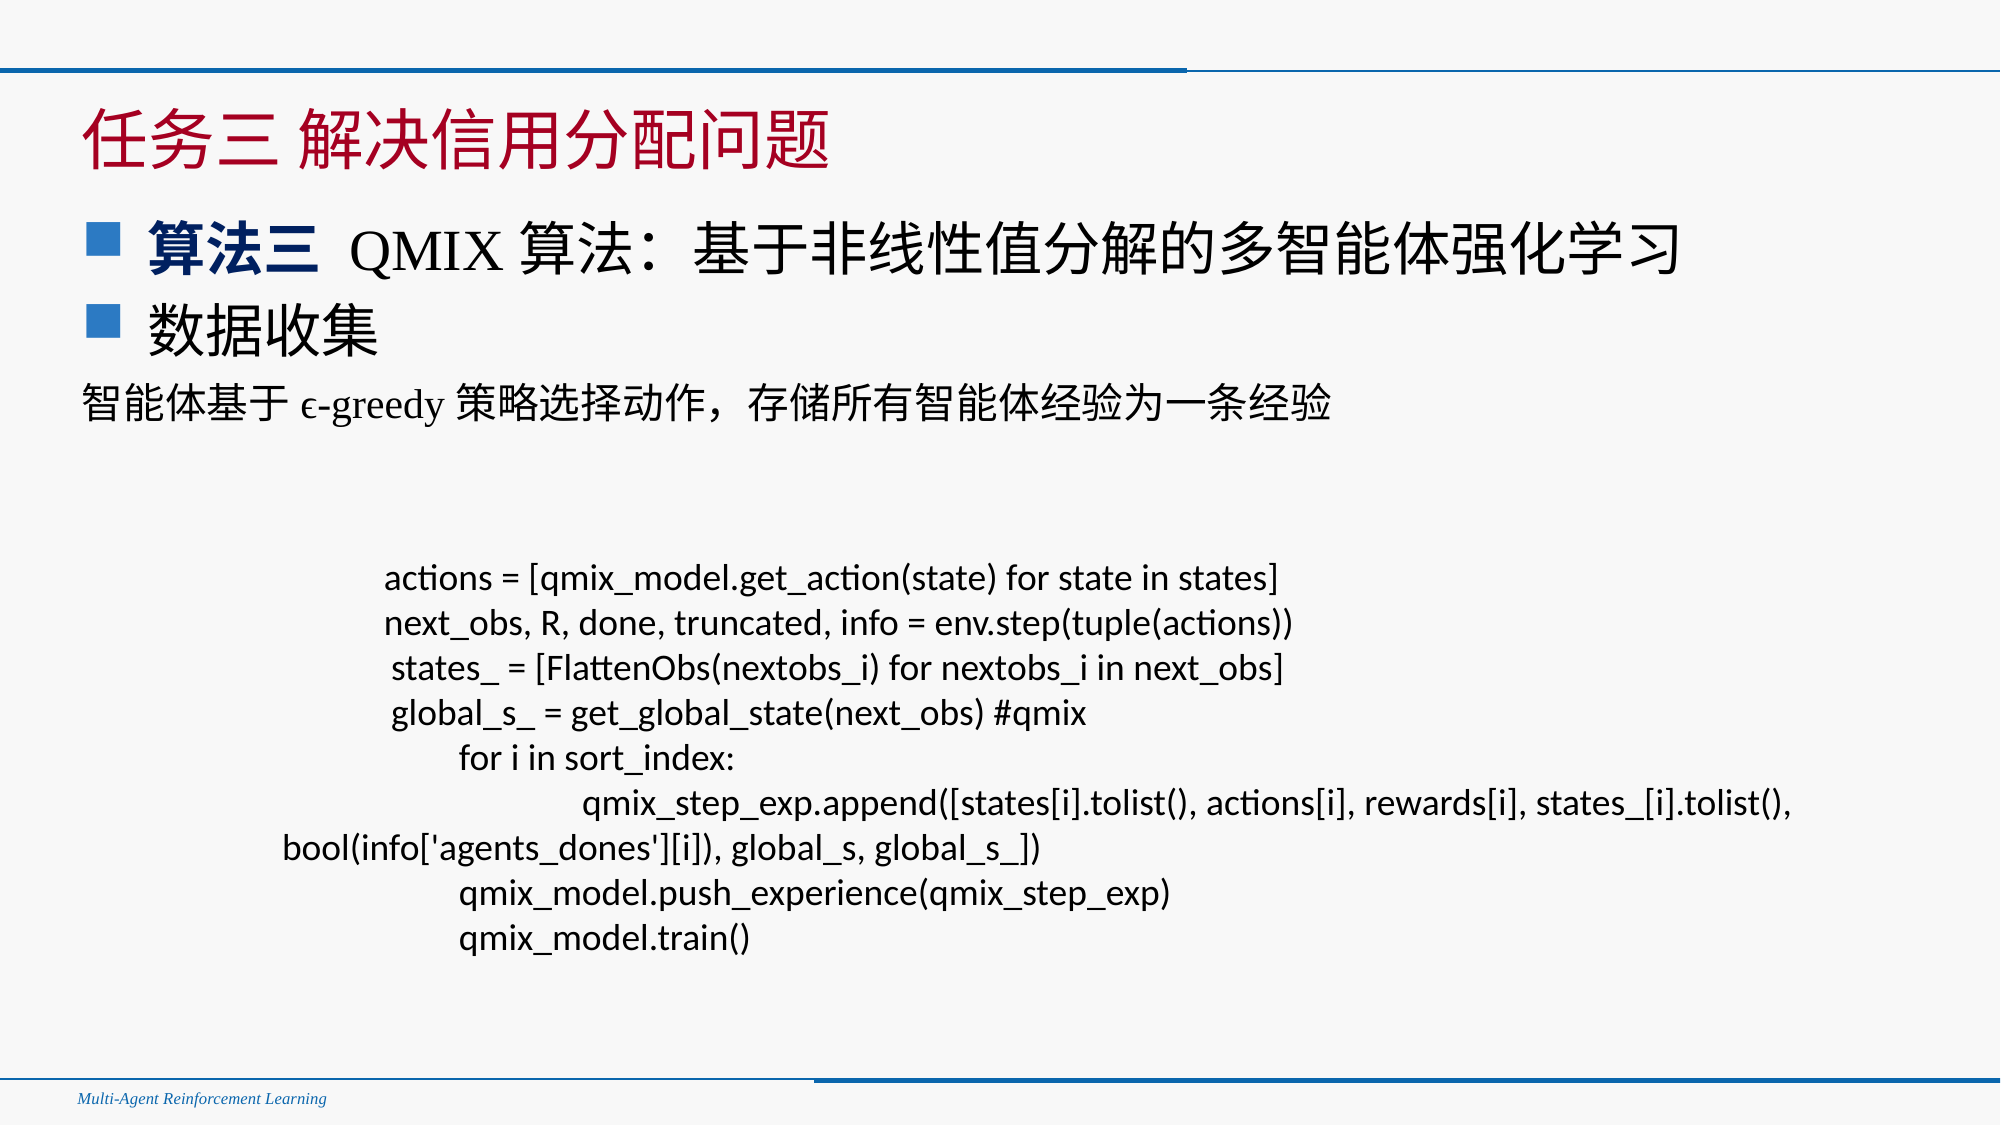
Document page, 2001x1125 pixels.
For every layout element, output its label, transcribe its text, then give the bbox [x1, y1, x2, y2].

slide_number [1890, 1078, 1974, 1111]
list 算法三 QMIX算法：基于非线性值分解的多智能体强化学习 数据收集 智能体基于ϵ-greedy策略选择动作，存储所有智能体经验为一条经验 [66, 204, 1931, 1051]
text_box actions = [qmix_model.get_action(state) for state in states] next_obs, R, done, truncated, info = env.step(tuple(actions)) states_ = [FlattenObs(nextobs_i) for nextobs_i in next_obs] global_s_ = get_global_state(next_obs) #qmix for i in sort_index: qmix_step_exp.append([states[i].tolist(), actions[i], rewards[i], states_[i].tolist(), bool(info['agents_dones'][i]), global_s, global_s_]) qmix_model.push_experience(qmix_step_exp) qmix_model.train() [267, 545, 1844, 965]
list 任务三 解决信用分配问题 [66, 97, 1931, 178]
